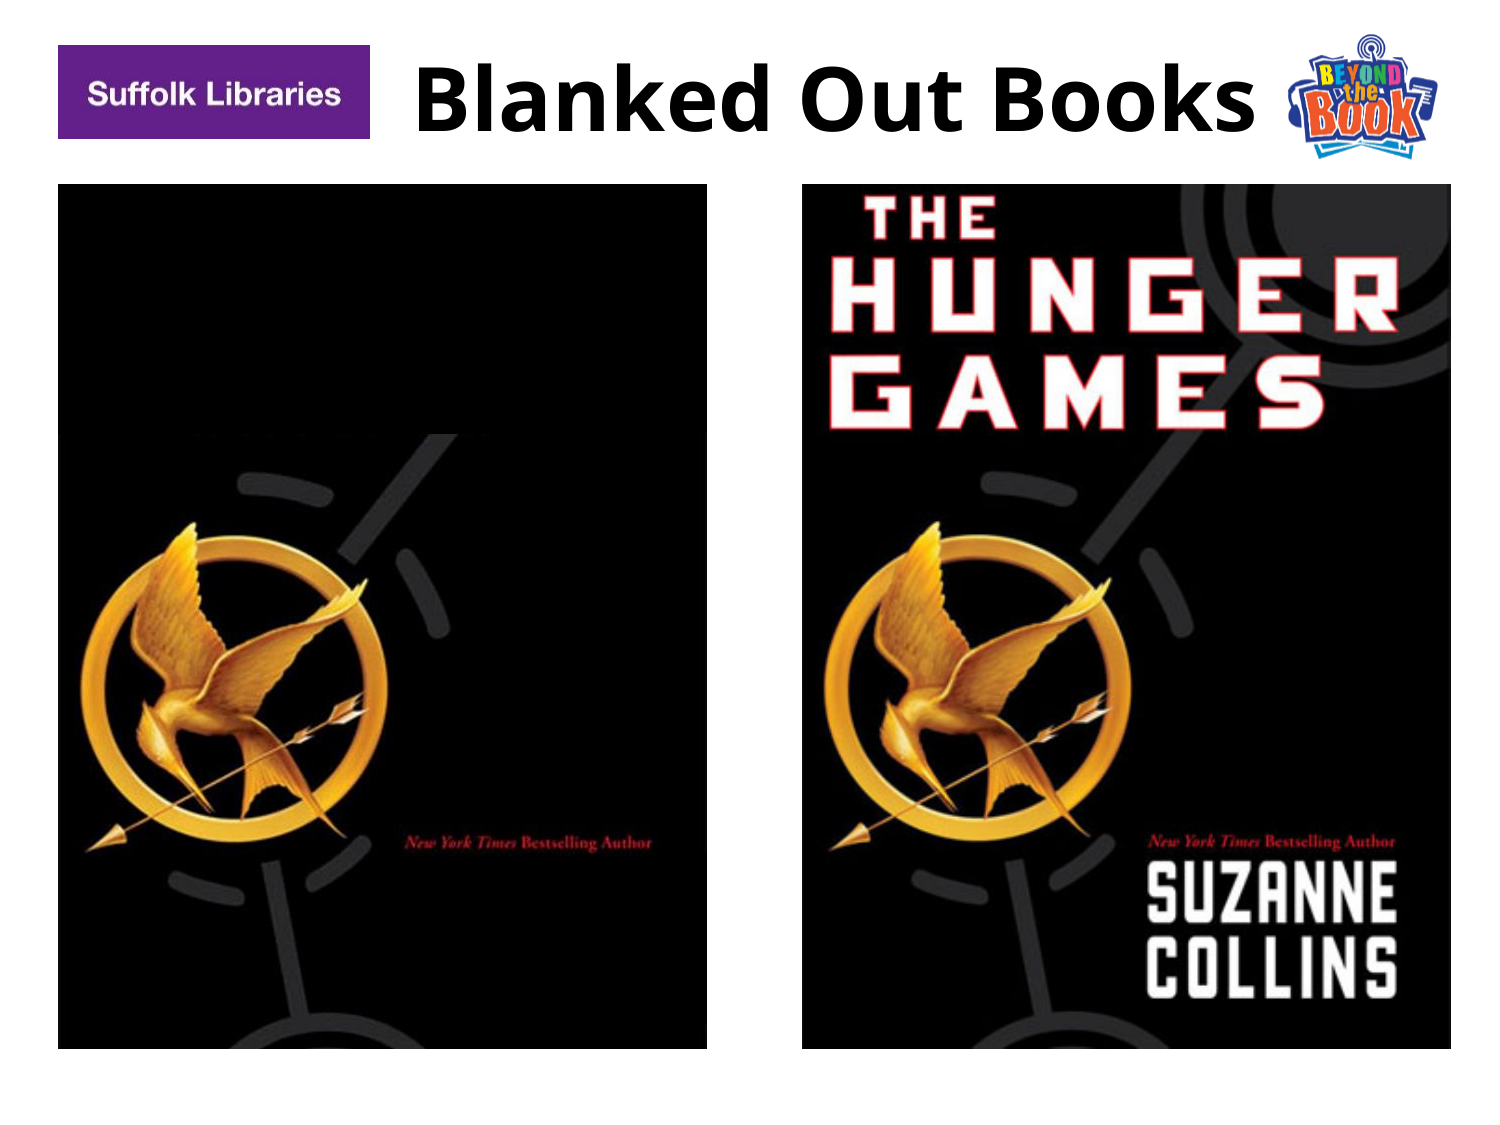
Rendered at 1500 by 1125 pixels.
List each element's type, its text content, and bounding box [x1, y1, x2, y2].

picture [58, 45, 370, 139]
picture [802, 14, 1460, 1049]
text_box Blanked Out Books [354, 25, 1268, 159]
picture [58, 184, 707, 1049]
